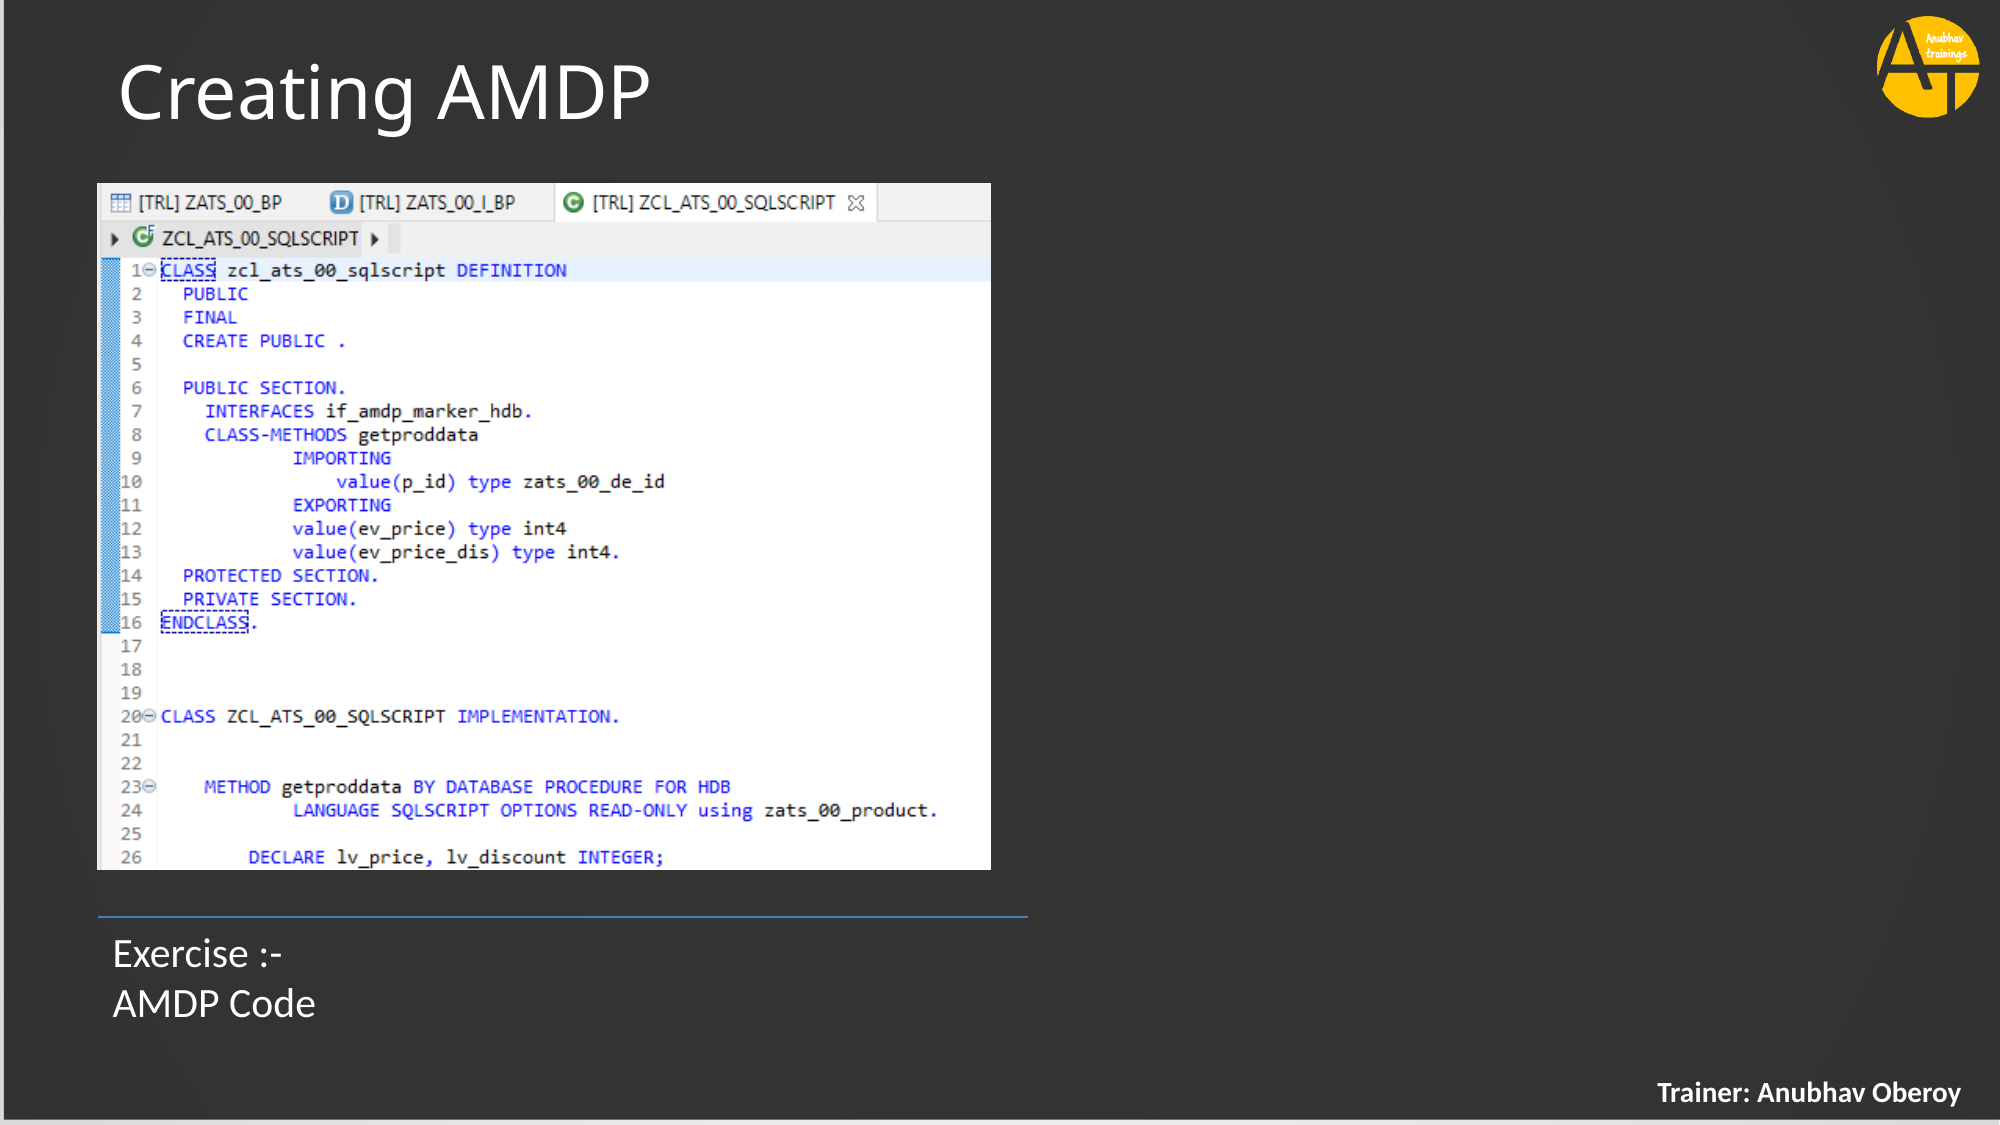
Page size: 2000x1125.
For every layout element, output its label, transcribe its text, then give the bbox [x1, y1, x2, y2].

picture [1866, 9, 1985, 126]
title Creating AMDP [97, 30, 1898, 148]
text_box [2, 0, 2000, 1122]
picture [97, 183, 991, 870]
text_box Exercise :- AMDP Code [97, 918, 1031, 1034]
footer Trainer: Anubhav Oberoy [1625, 1061, 1994, 1121]
